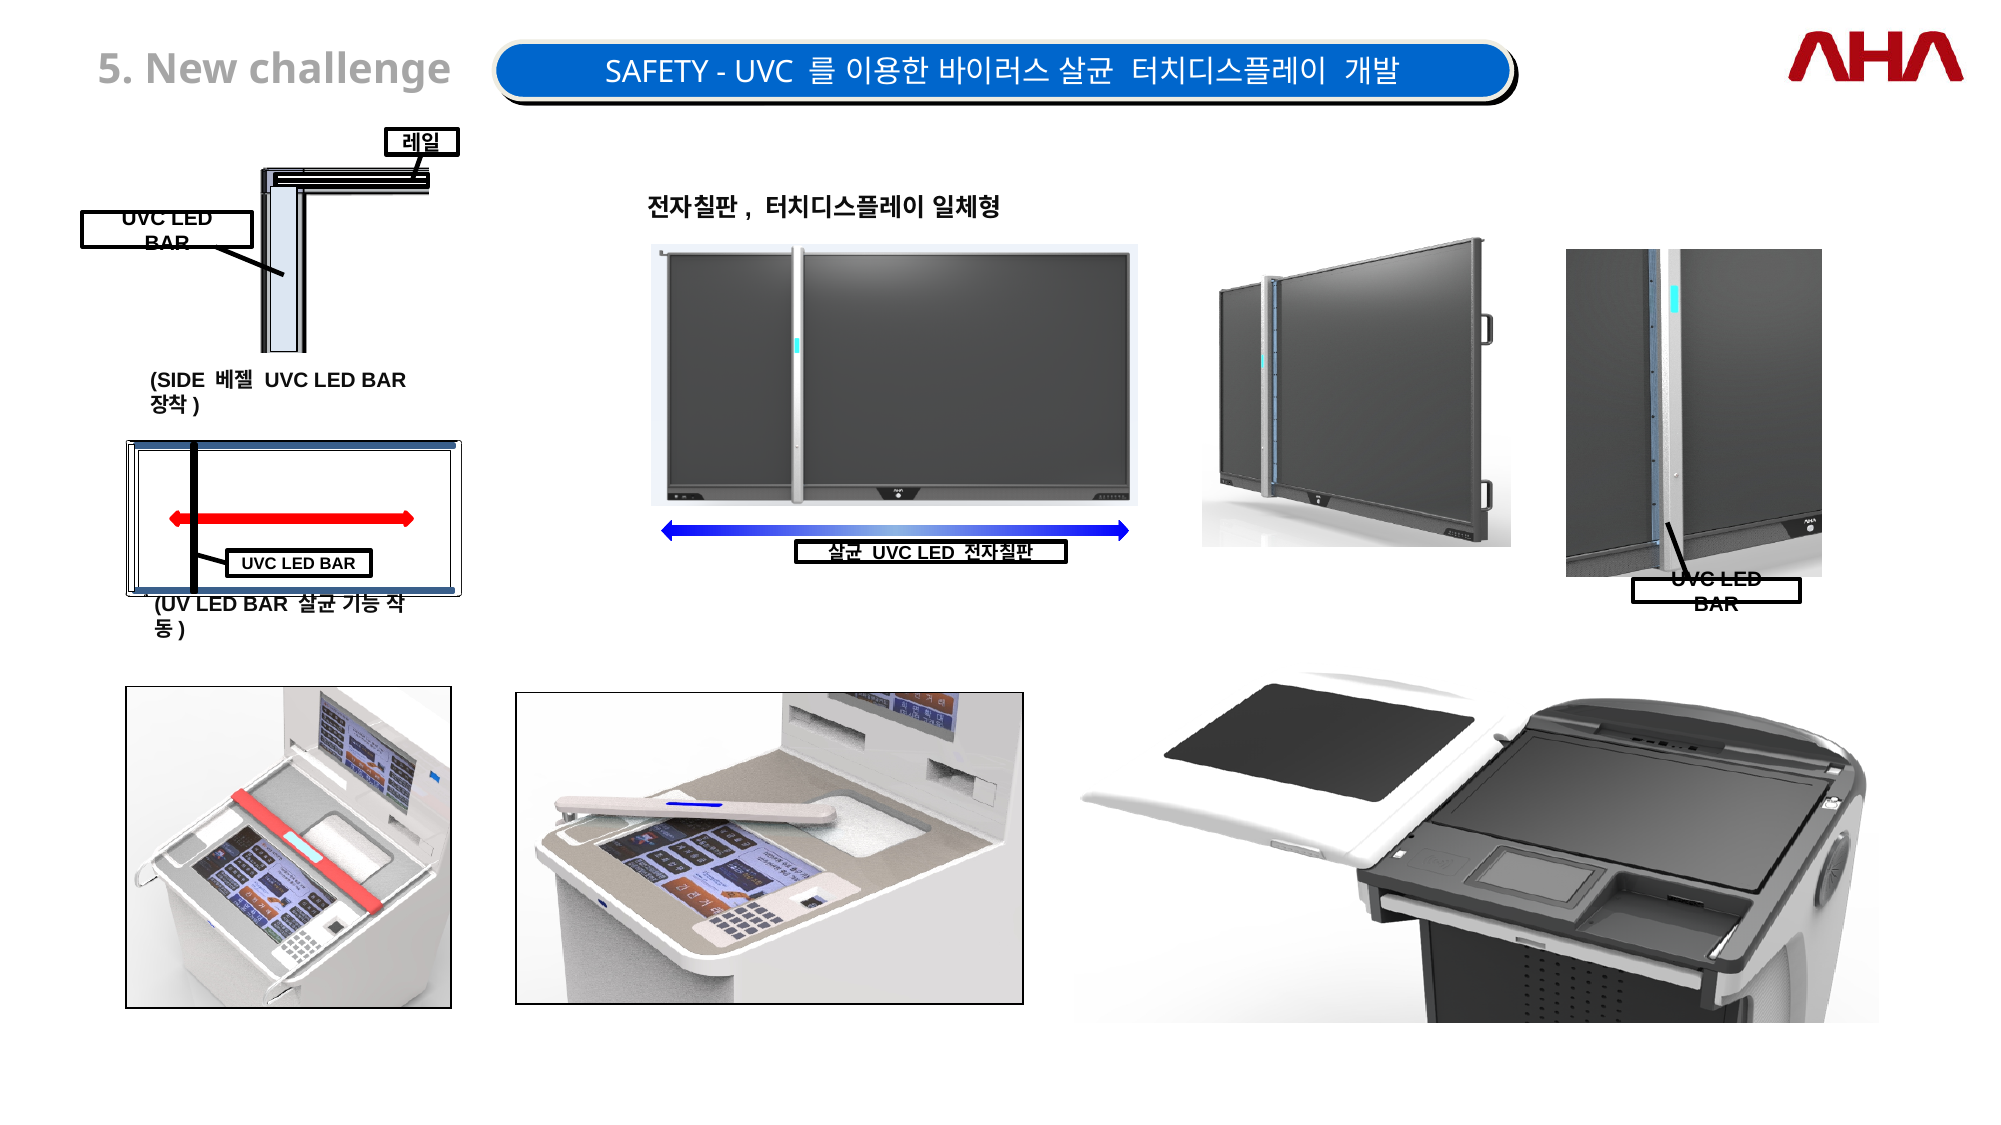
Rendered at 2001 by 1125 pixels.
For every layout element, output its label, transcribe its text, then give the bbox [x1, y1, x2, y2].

picture [1074, 648, 1880, 1023]
text_box (UV LED BAR 살균 기능 작동) [138, 605, 450, 636]
text_box SAFETY - UVC 를 이용한 바이러스 살균 터치디스플레이 개발 [493, 41, 1512, 100]
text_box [81, 128, 458, 353]
text_box 5. New challenge [97, 41, 474, 104]
text_box 전자칠판, 터치디스플레이 일체형 [630, 175, 1097, 237]
picture [516, 692, 1023, 1004]
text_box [125, 440, 462, 597]
text_box (SIDE 베젤 UVC LED BAR 장착) [133, 360, 464, 423]
picture [126, 687, 451, 1008]
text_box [651, 236, 1822, 603]
picture [1784, 27, 1967, 85]
